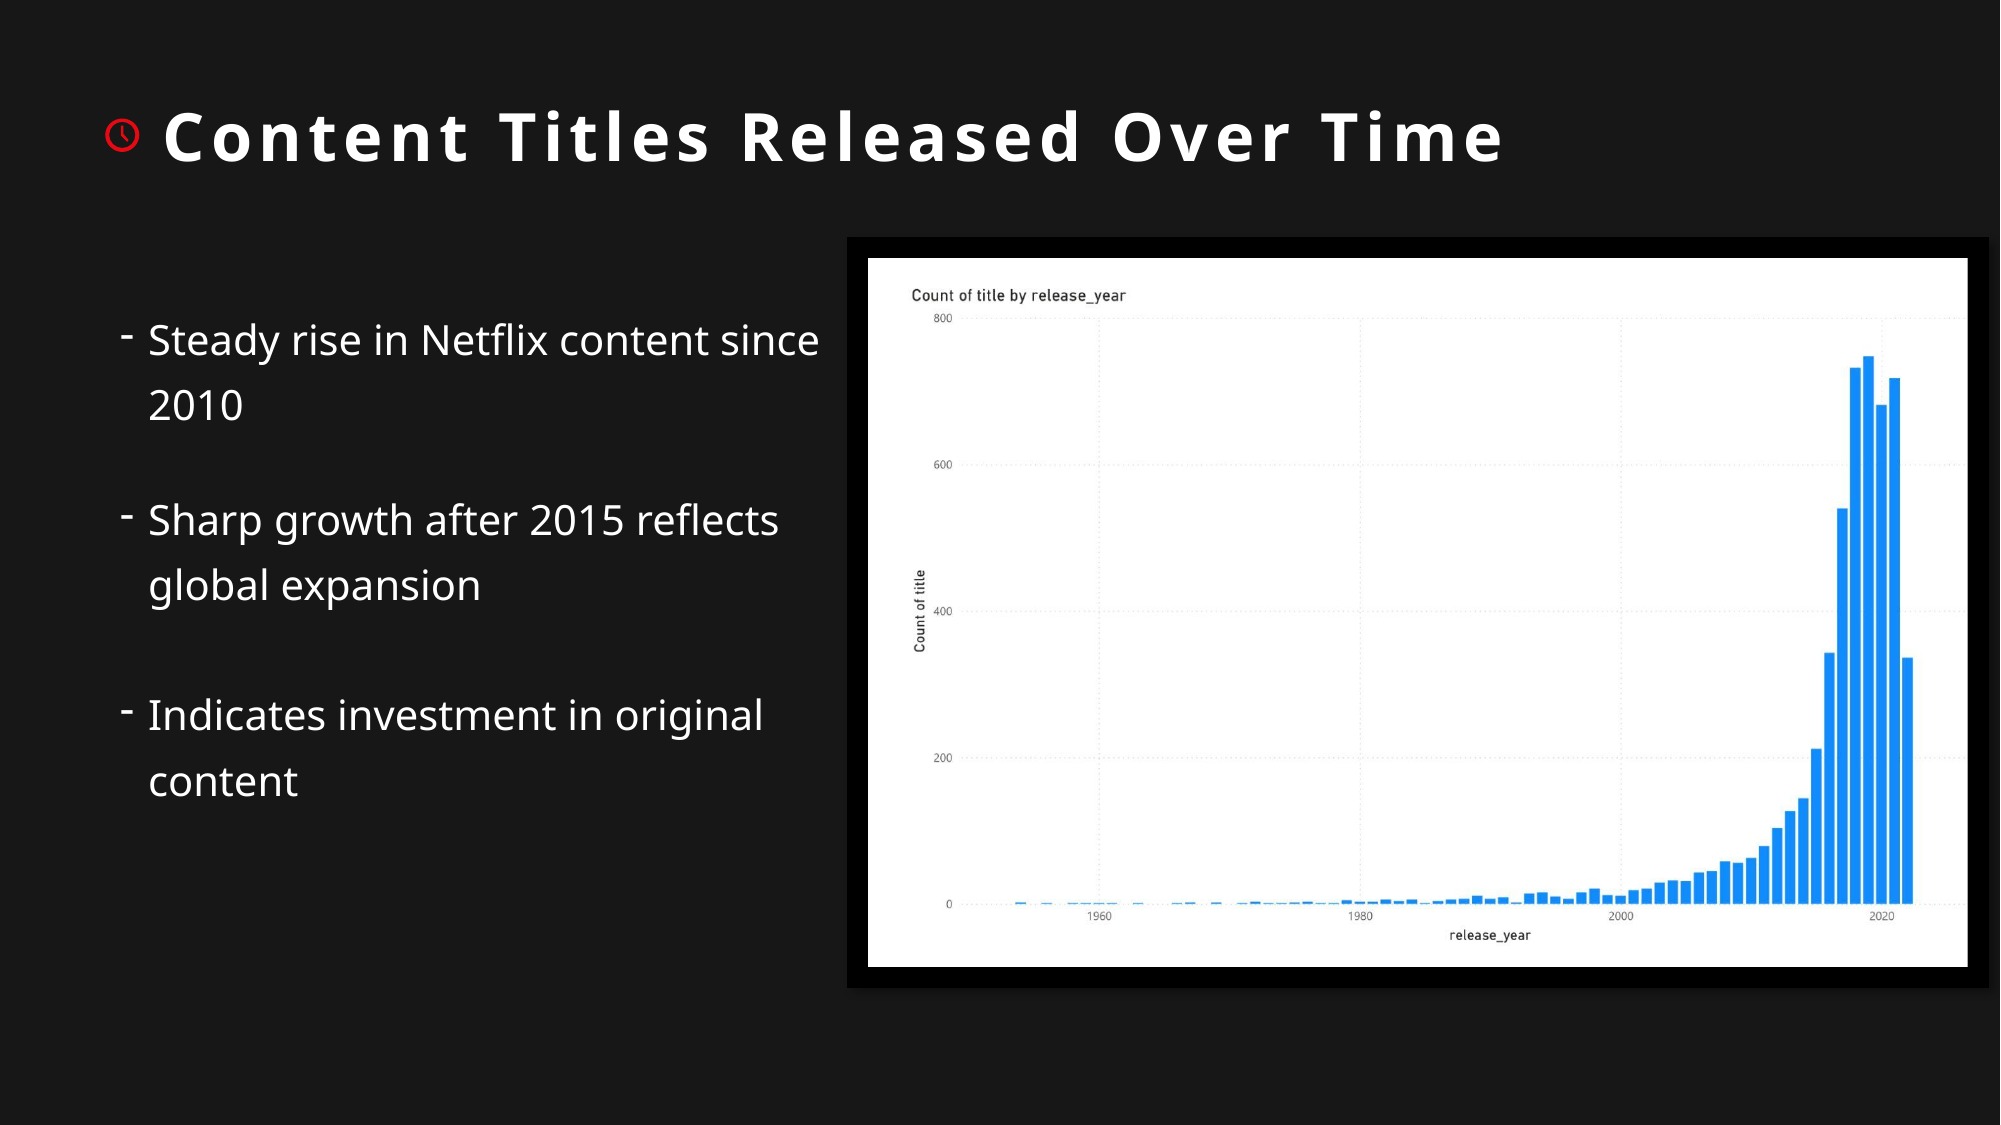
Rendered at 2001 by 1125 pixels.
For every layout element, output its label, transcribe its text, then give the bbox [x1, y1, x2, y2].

text_box Content Titles Released Over Time [147, 87, 1521, 182]
text_box [105, 118, 140, 152]
text_box Steady rise in Netflix content since 2010 Sharp growth after 2015 reflects global expansion Indicates investment in original content [105, 291, 846, 877]
picture [867, 257, 1968, 967]
